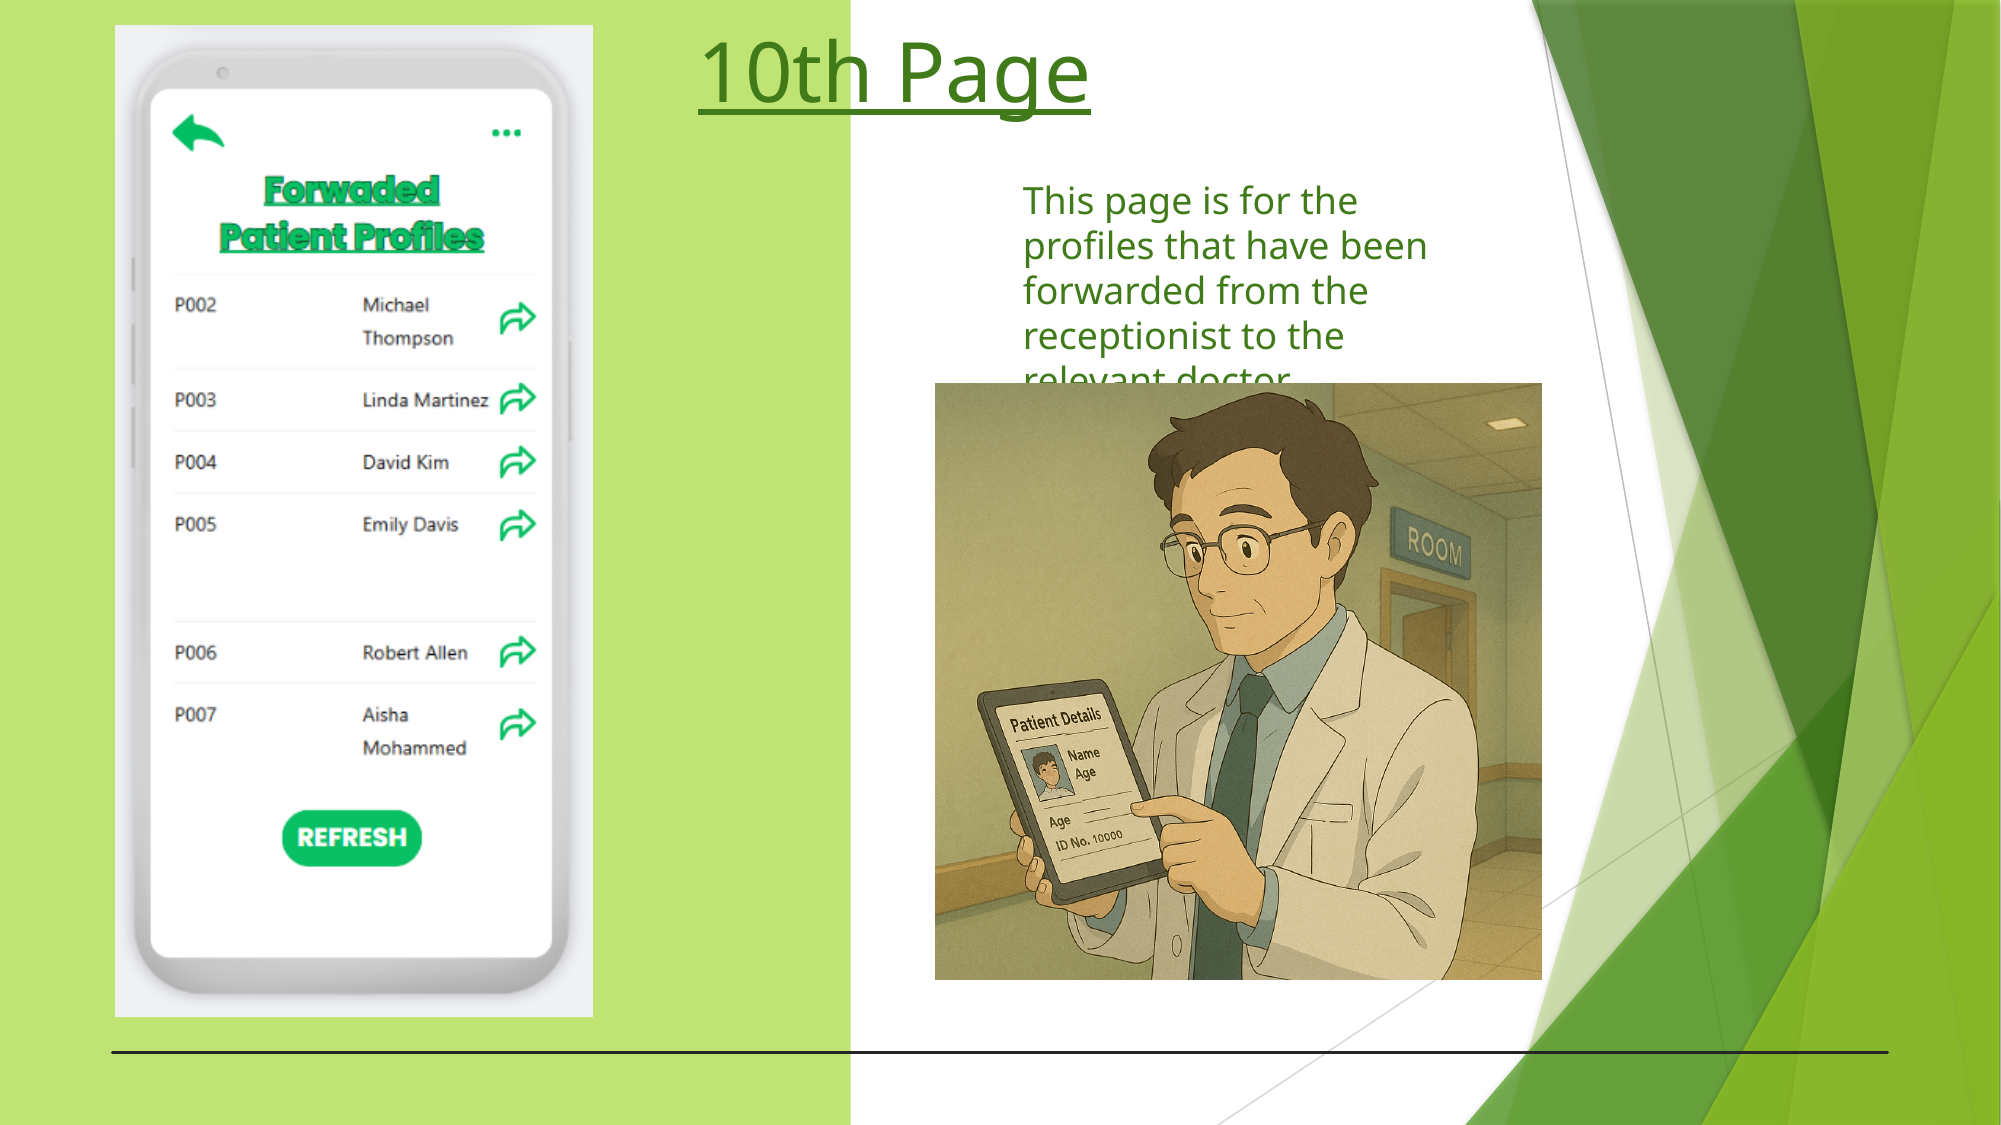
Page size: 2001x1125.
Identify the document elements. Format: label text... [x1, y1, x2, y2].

title 10th Page [697, 25, 1096, 153]
picture [115, 24, 593, 1017]
list This page is for the profiles that have been forwarded from the receptionist to the relevant doctor. [1022, 177, 1498, 382]
picture [934, 382, 1543, 980]
